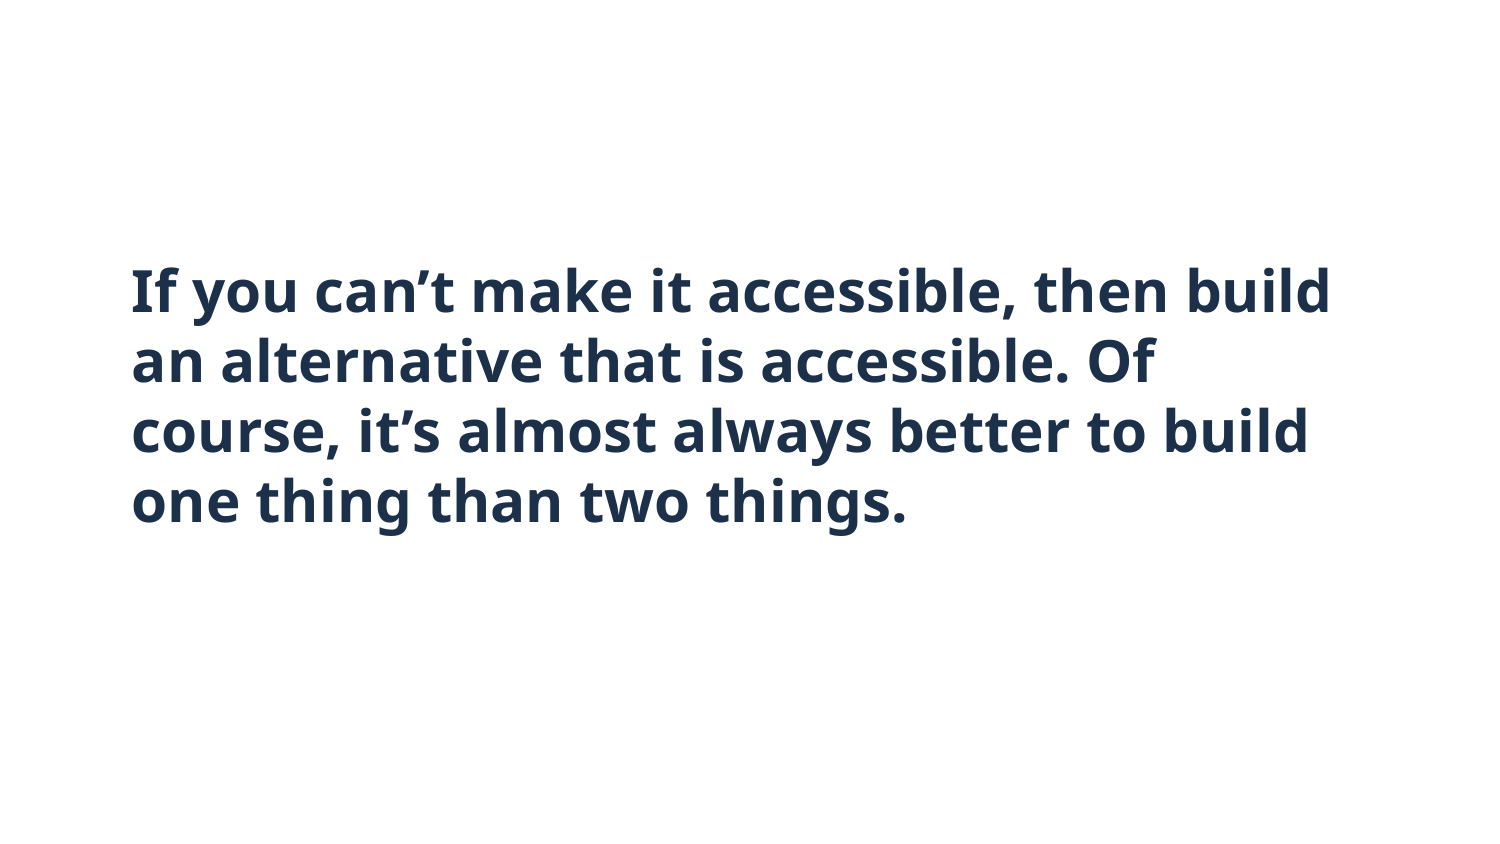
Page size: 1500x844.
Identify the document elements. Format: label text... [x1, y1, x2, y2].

title If you can’t make it accessible, then build an alternative that is accessible. Of course, it’s almost always better to build one thing than two things. [116, 87, 1379, 701]
